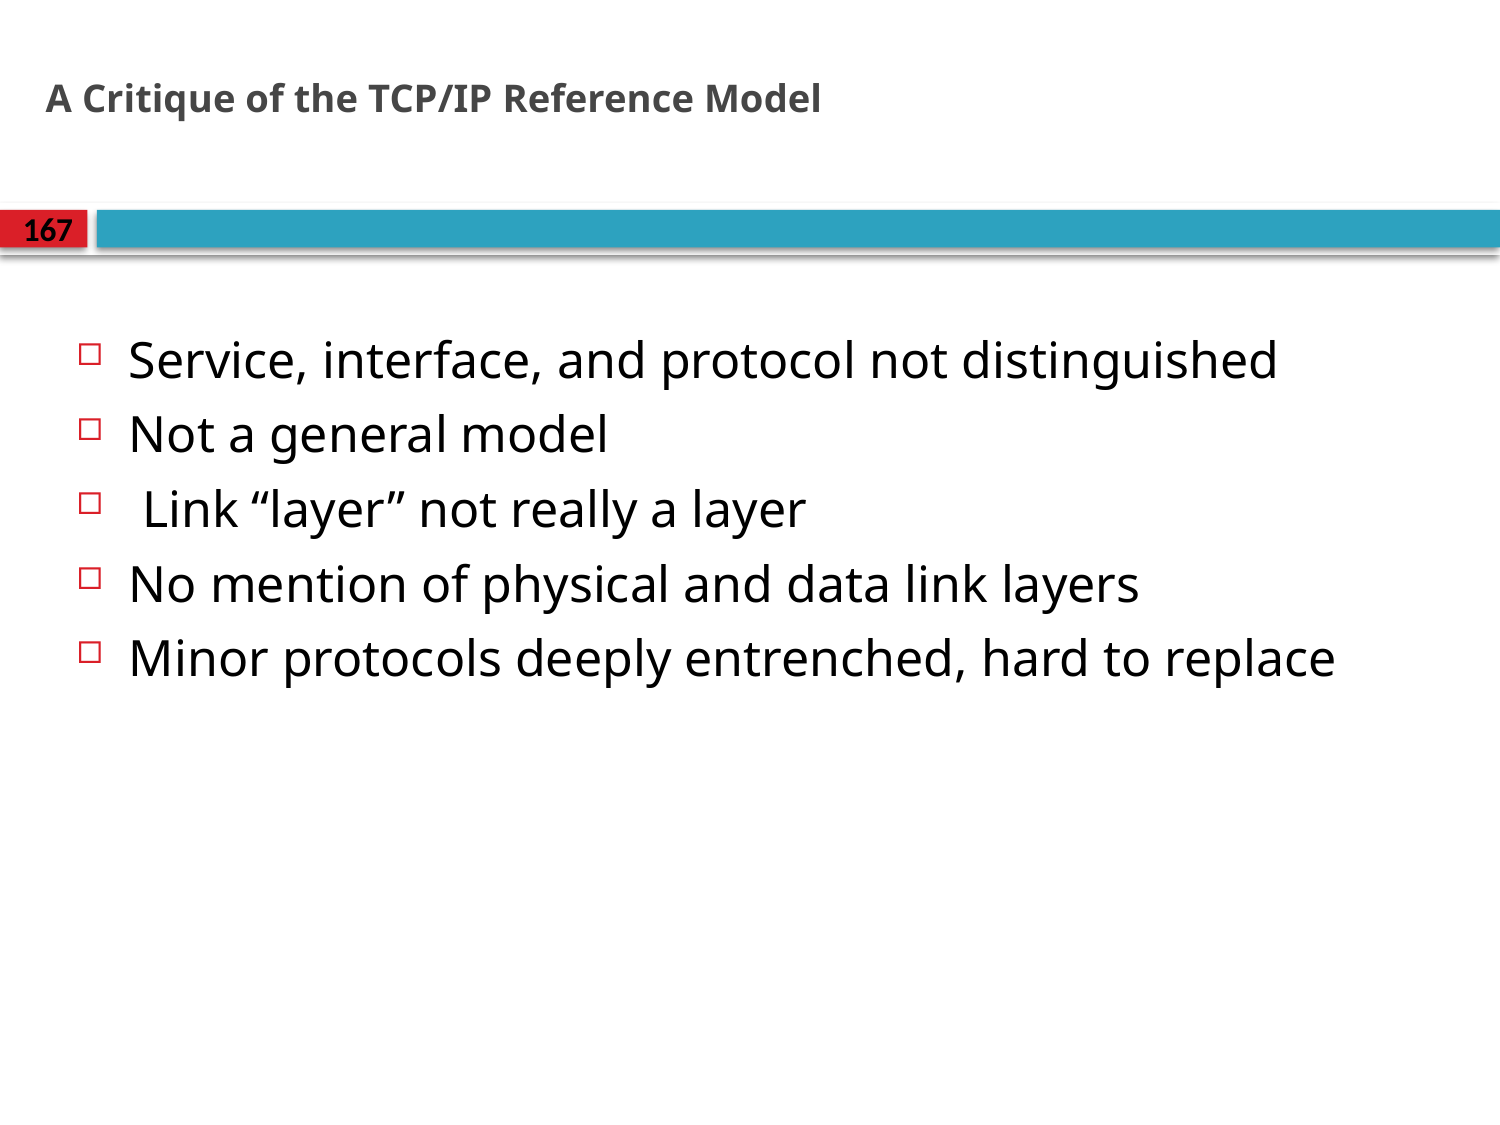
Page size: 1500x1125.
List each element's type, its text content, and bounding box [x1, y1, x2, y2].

slide_number 167 [0, 206, 97, 250]
text_box Service, interface, and protocol not distinguished Not a general model Link “layer” not really a layer No mention of physical and data link layers Minor protocols deeply entrenched, hard to replace [61, 320, 1472, 810]
title A Critique of the TCP/IP Reference Model [30, 26, 1481, 186]
